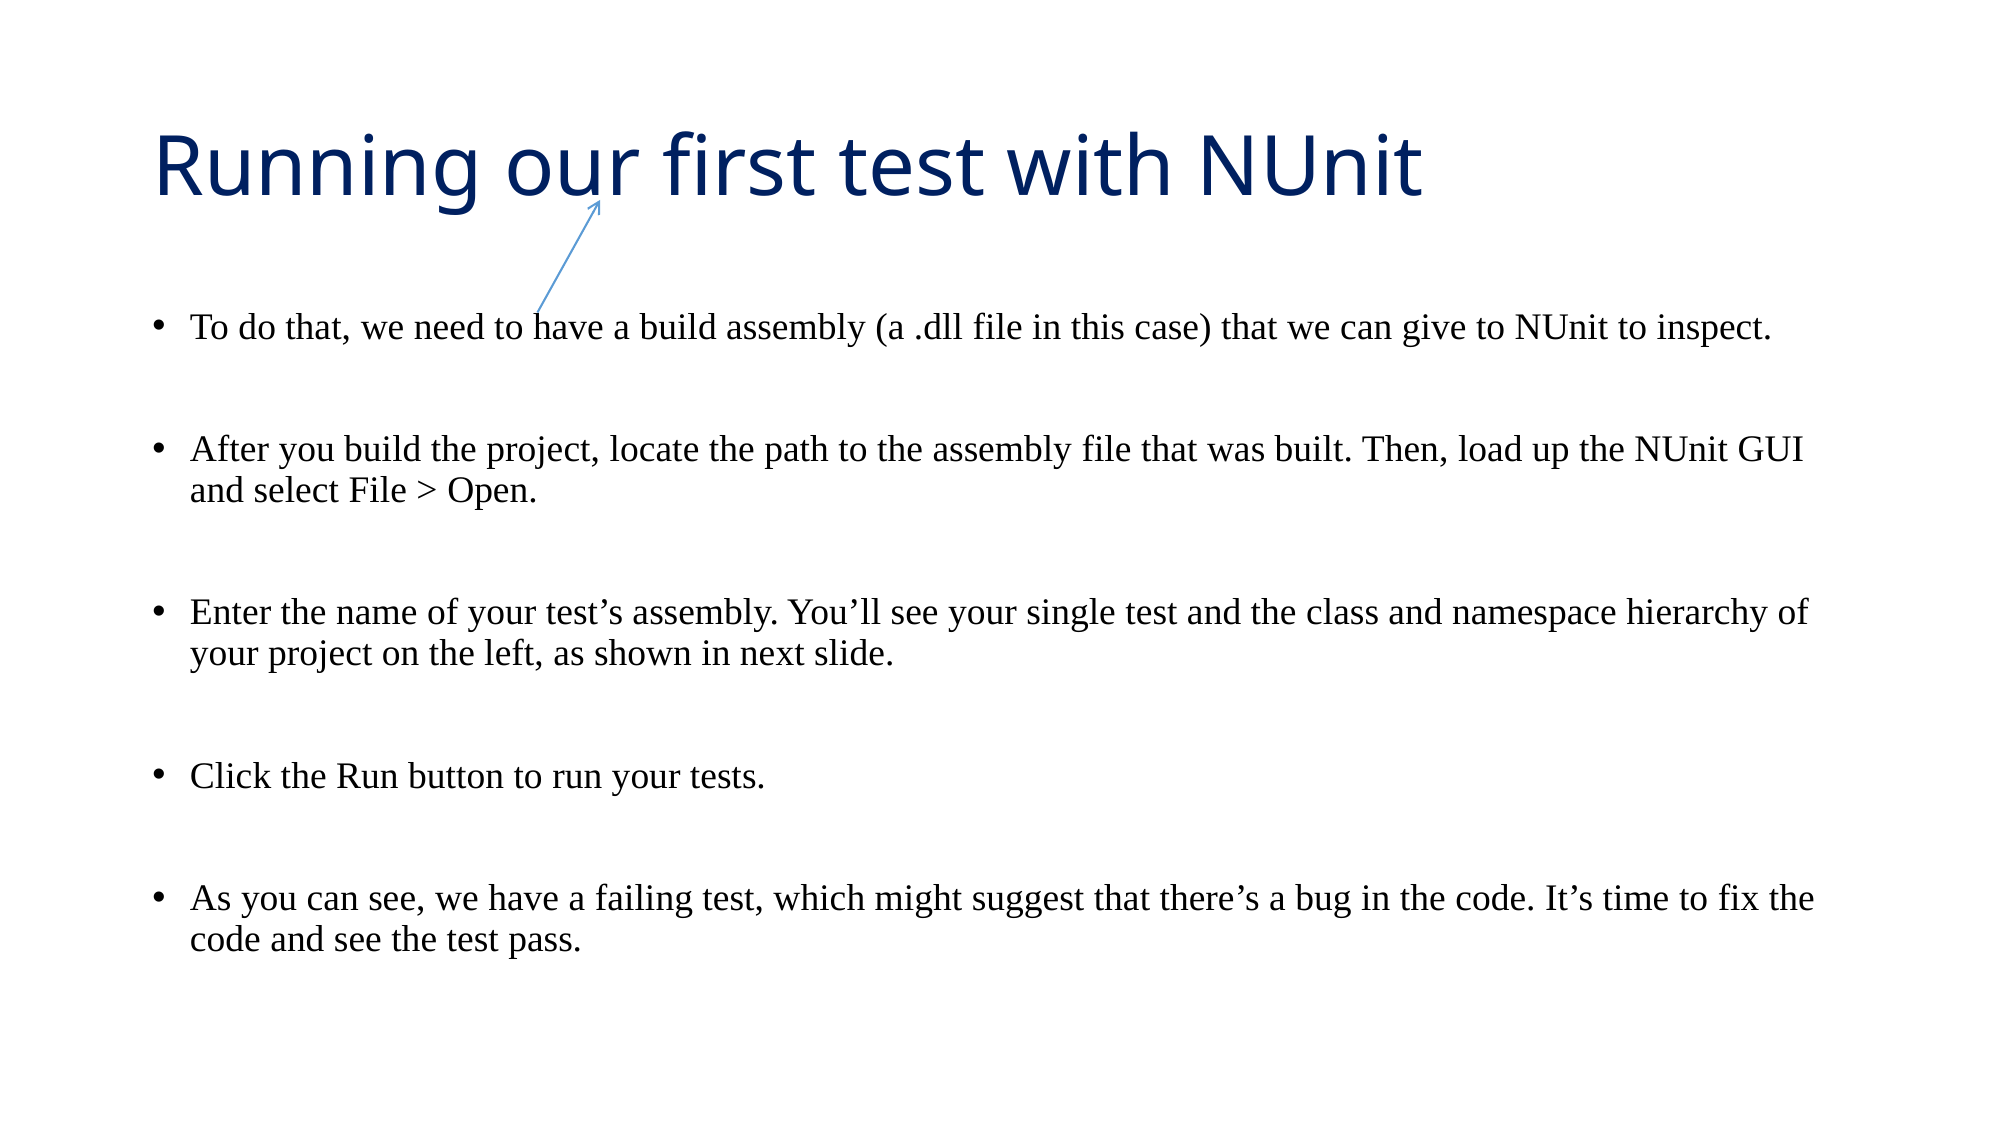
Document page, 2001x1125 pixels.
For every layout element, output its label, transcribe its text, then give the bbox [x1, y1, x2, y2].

list To do that, we need to have a build assembly (a .dll file in this case) that we can give to NUnit to inspect. After you build the project, locate the path to the assembly file that was built. Then, load up the NUnit GUI and select File > Open. Enter the name of your test’s assembly. You’ll see your single test and the class and namespace hierarchy of your project on the left, as shown in next slide. Click the Run button to run your tests. As you can see, we have a failing test, which might suggest that there’s a bug in the code. It’s time to fix the code and see the test pass. [137, 299, 1863, 1014]
title Running our first test with NUnit [137, 59, 1863, 278]
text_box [537, 199, 600, 313]
